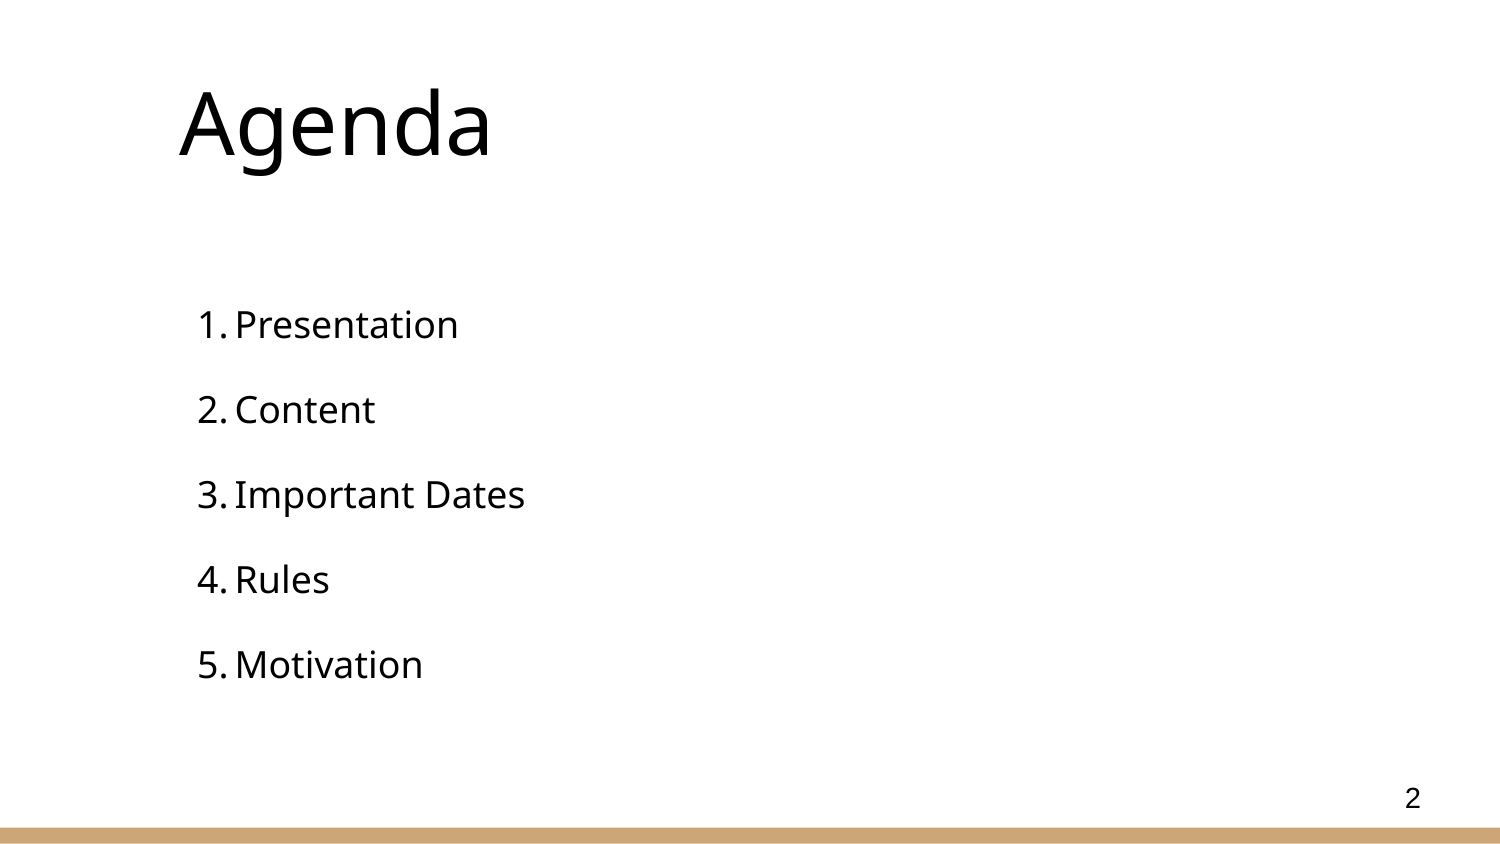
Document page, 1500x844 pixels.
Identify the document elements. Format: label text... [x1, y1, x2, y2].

list Presentation Content Important Dates Rules Motivation [144, 200, 1449, 752]
title Agenda [164, 51, 1449, 189]
slide_number ‹#› [1389, 764, 1480, 830]
